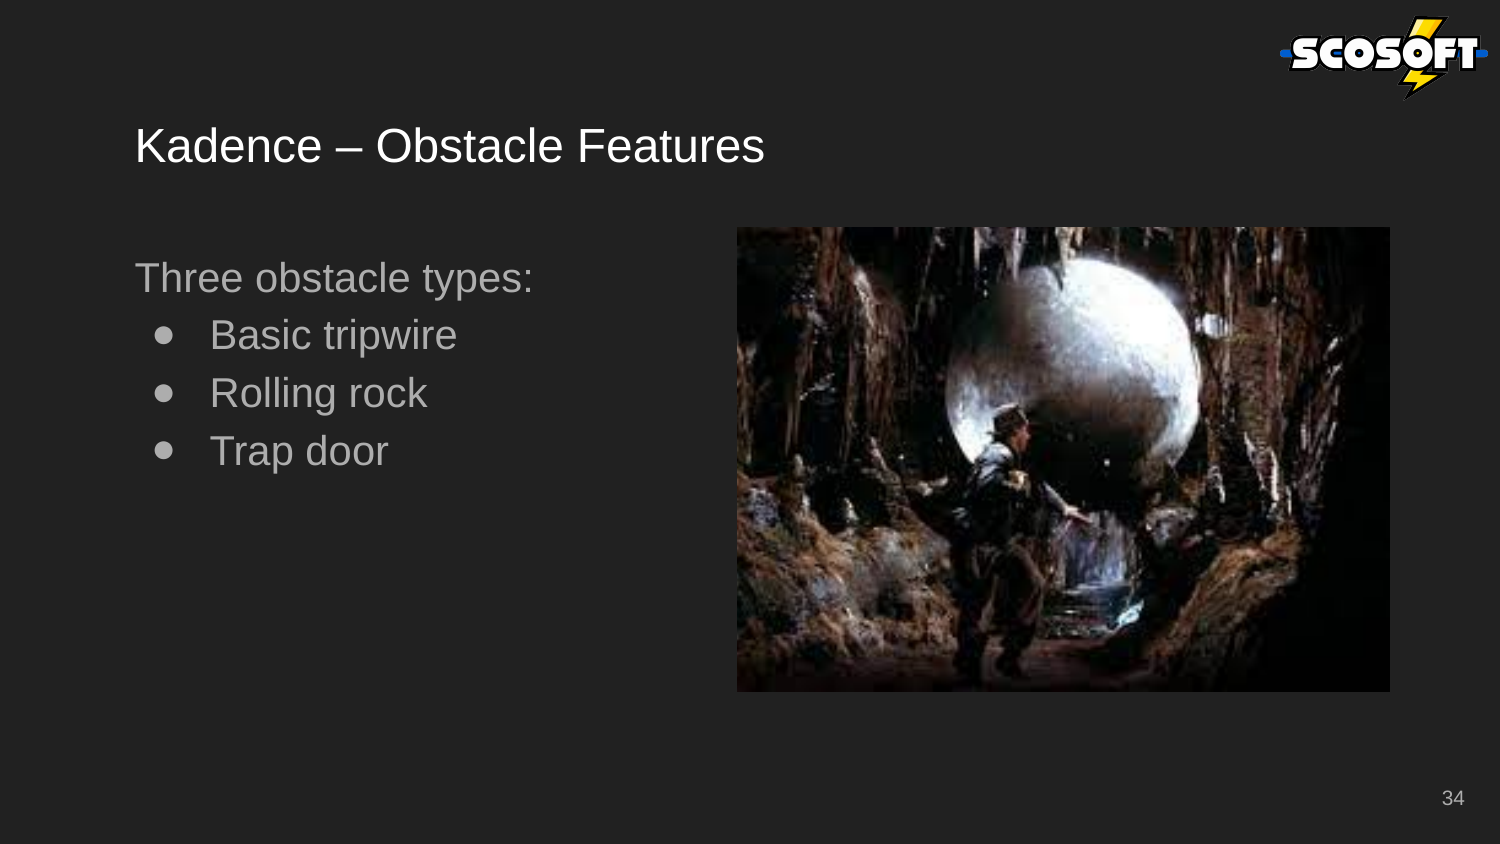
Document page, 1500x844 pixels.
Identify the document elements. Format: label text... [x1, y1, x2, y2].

list Three obstacle types: Basic tripwire Rolling rock Trap door [119, 227, 1381, 749]
slide_number ‹#› [1389, 764, 1480, 830]
title Kadence – Obstacle Features [119, 100, 1381, 188]
picture [737, 227, 1391, 693]
picture [1280, 12, 1488, 106]
